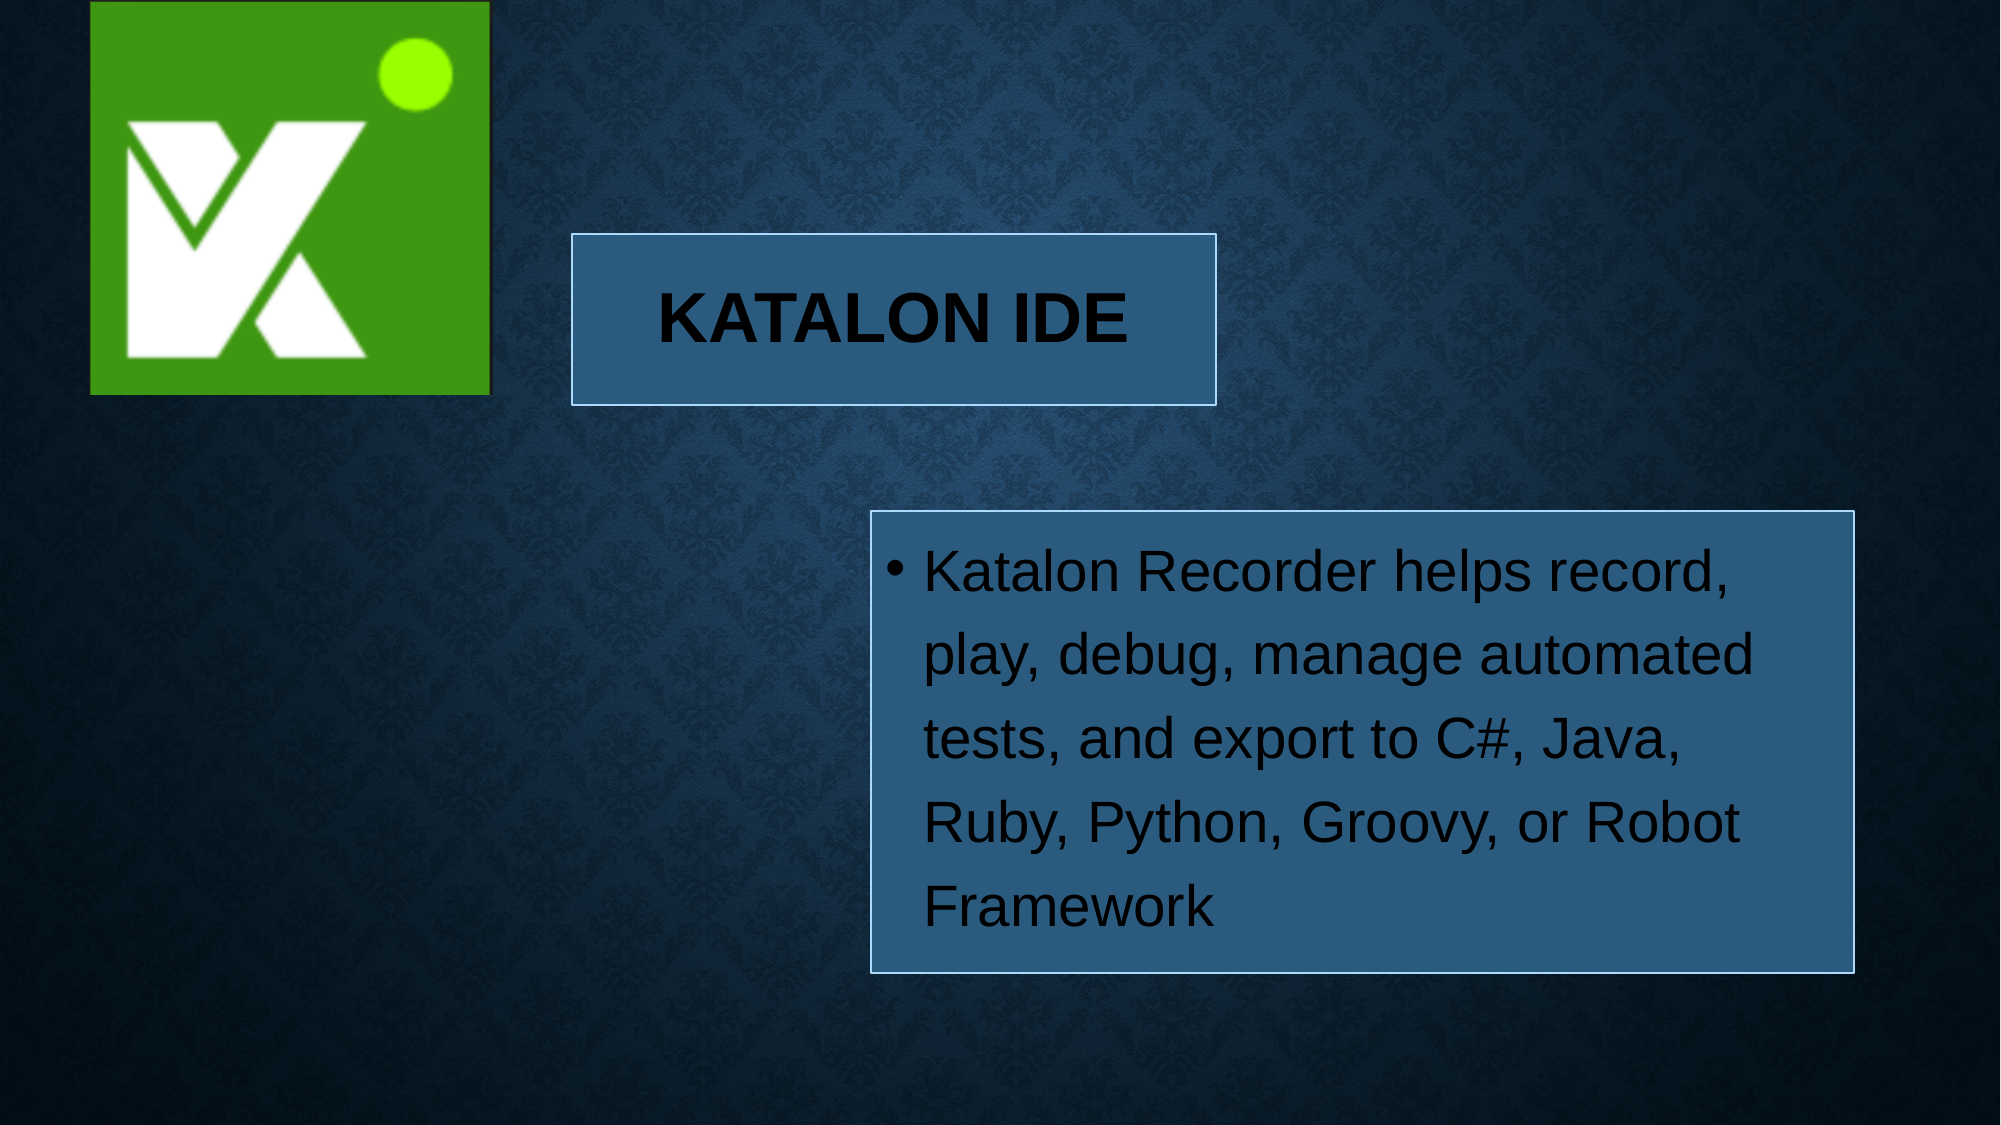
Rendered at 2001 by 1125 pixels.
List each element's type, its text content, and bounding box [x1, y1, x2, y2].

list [88, 0, 494, 396]
title Katalon ide [571, 233, 1217, 406]
list Katalon Recorder helps record, play, debug, manage automated tests, and export to C#, Java, Ruby, Python, Groovy, or Robot Framework [870, 510, 1855, 974]
